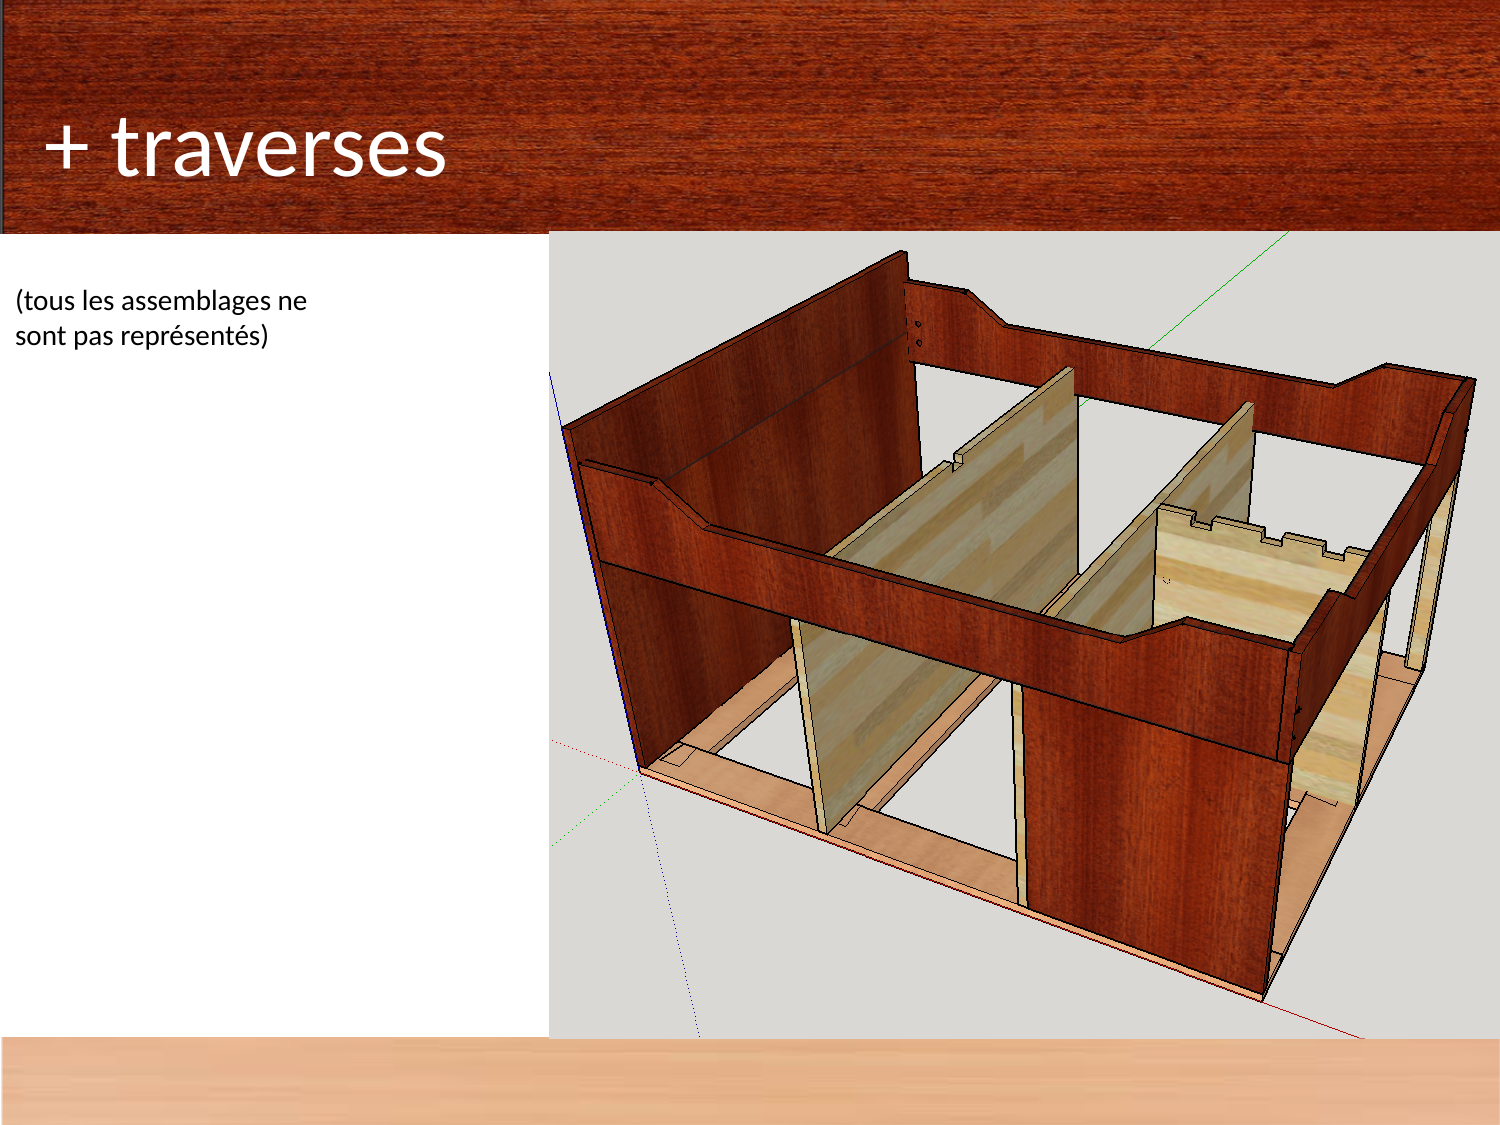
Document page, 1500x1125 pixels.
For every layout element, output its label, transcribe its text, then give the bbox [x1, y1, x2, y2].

list (tous les assemblages ne sont pas représentés) [0, 236, 380, 1003]
picture [0, 0, 1500, 1125]
title + traverses [0, 44, 494, 236]
